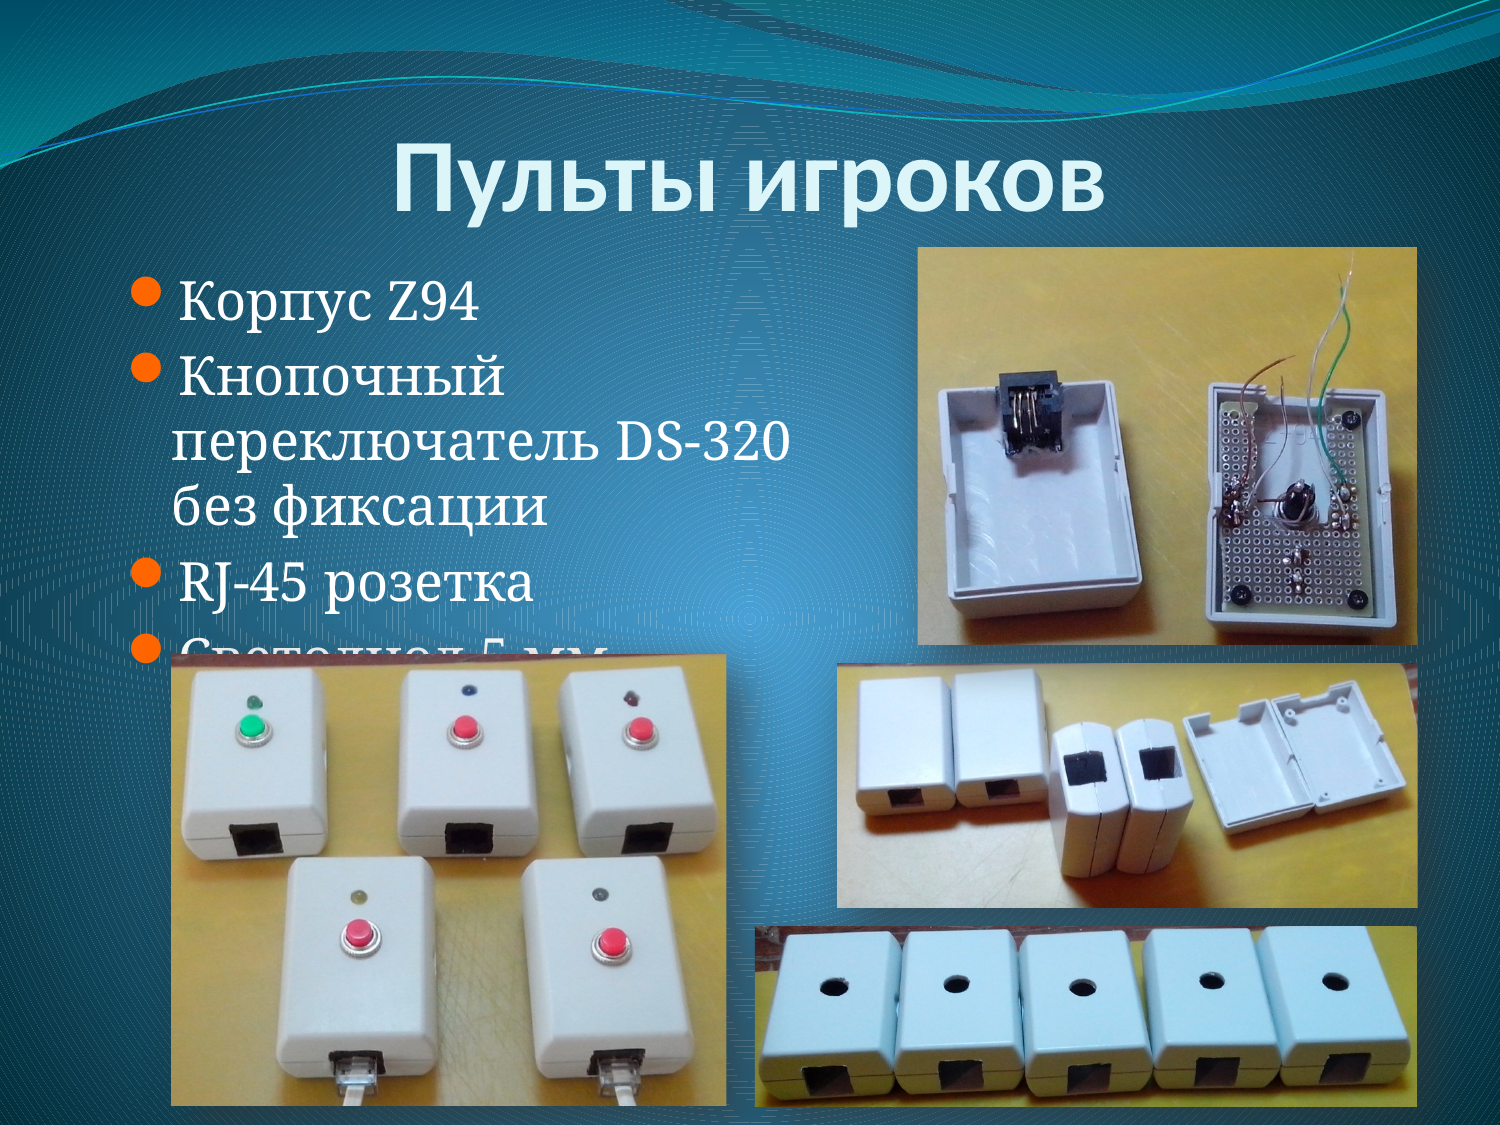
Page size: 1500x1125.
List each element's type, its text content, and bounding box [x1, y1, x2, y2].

title Пульты игроков [0, 127, 1500, 232]
picture [836, 662, 1418, 909]
list Корпус Z94 Кнопочный переключатель DS-320 без фиксации RJ-45 розетка Светодиод 5 мм [112, 258, 880, 646]
picture [917, 246, 1418, 646]
picture [170, 654, 727, 1107]
picture [754, 925, 1418, 1108]
